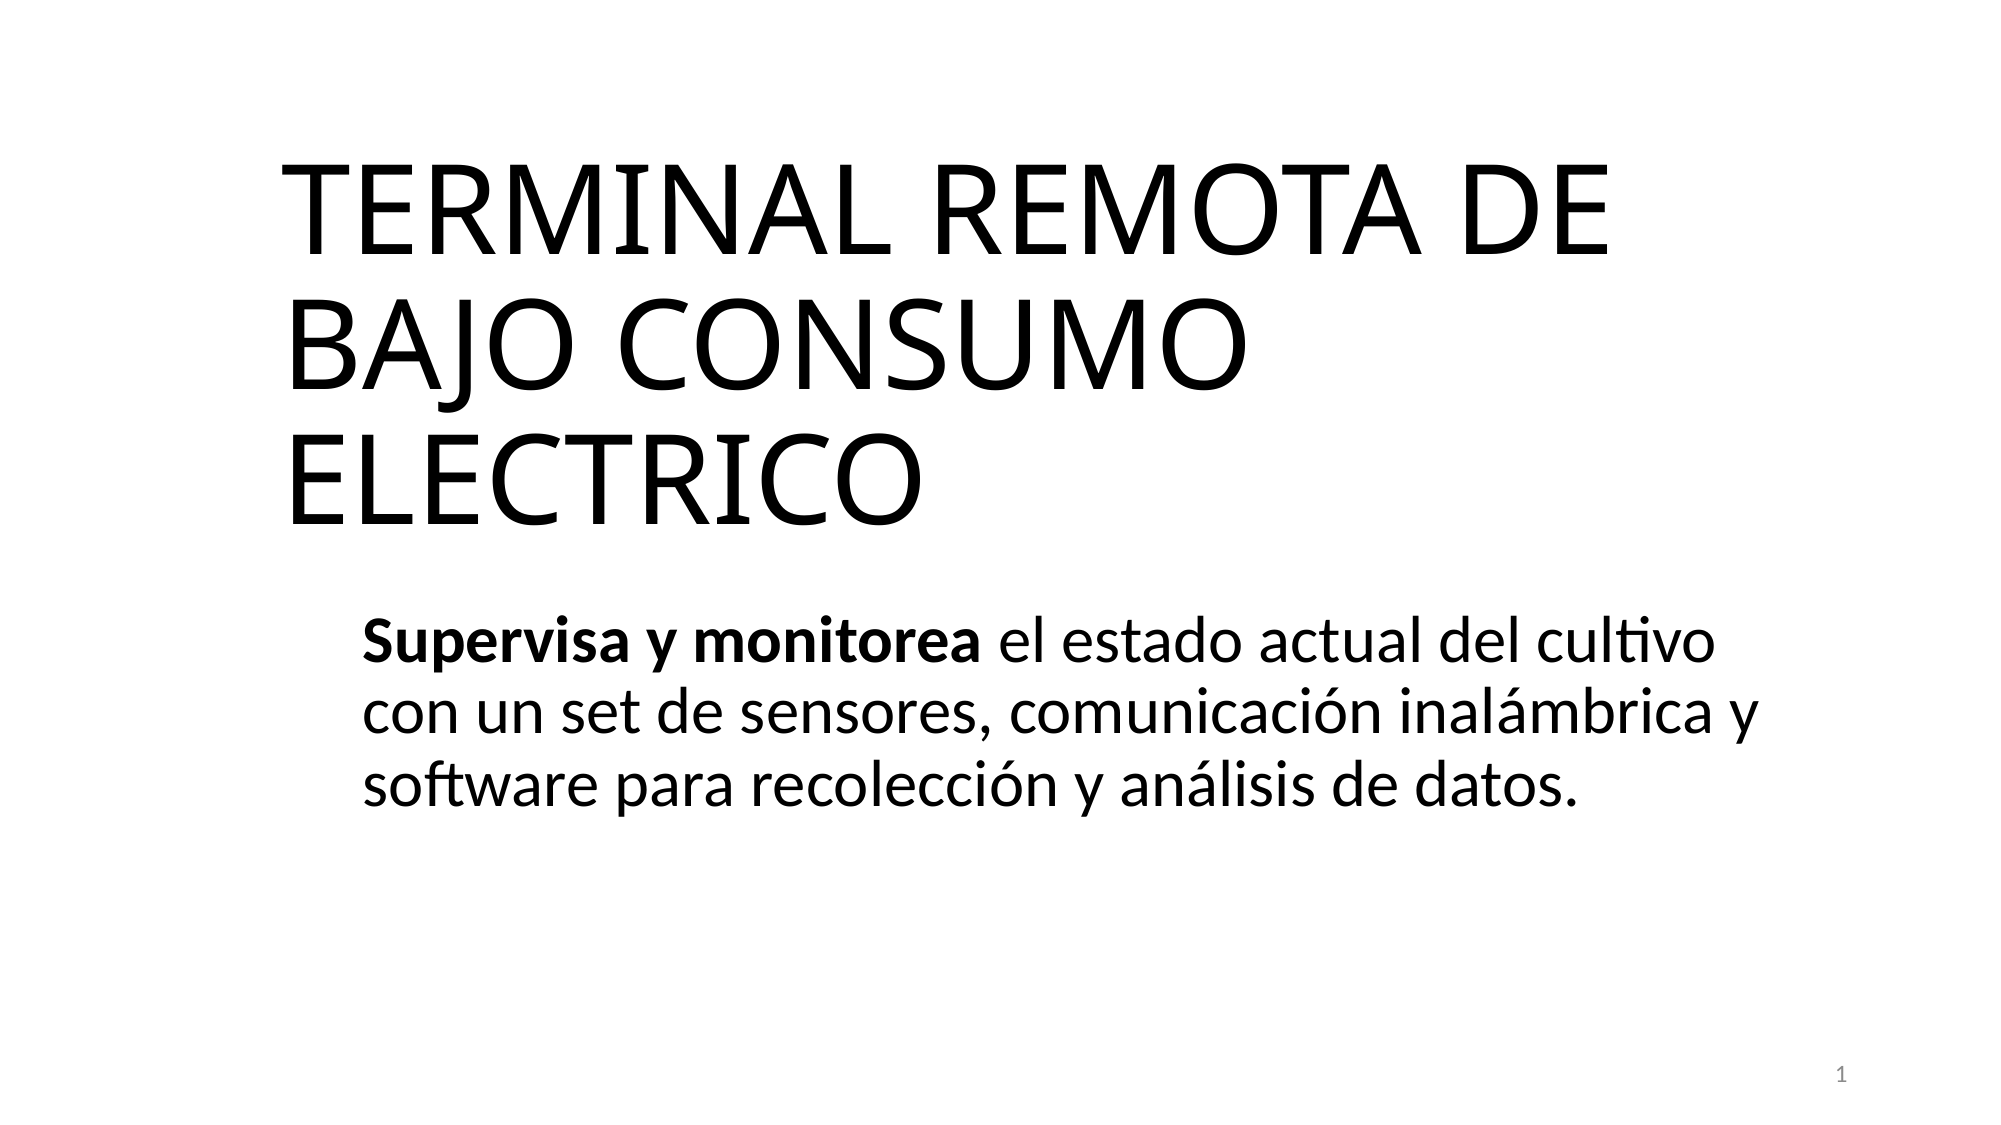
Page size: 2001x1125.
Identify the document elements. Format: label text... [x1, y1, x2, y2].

slide_number 1 [1412, 1042, 1863, 1103]
subtitle Supervisa y monitorea el estado actual del cultivo con un set de sensores, comunicación inalámbrica y software para recolección y análisis de datos. [347, 597, 1785, 960]
title TERMINAL REMOTA DE BAJO CONSUMO ELECTRICO [266, 73, 1785, 559]
